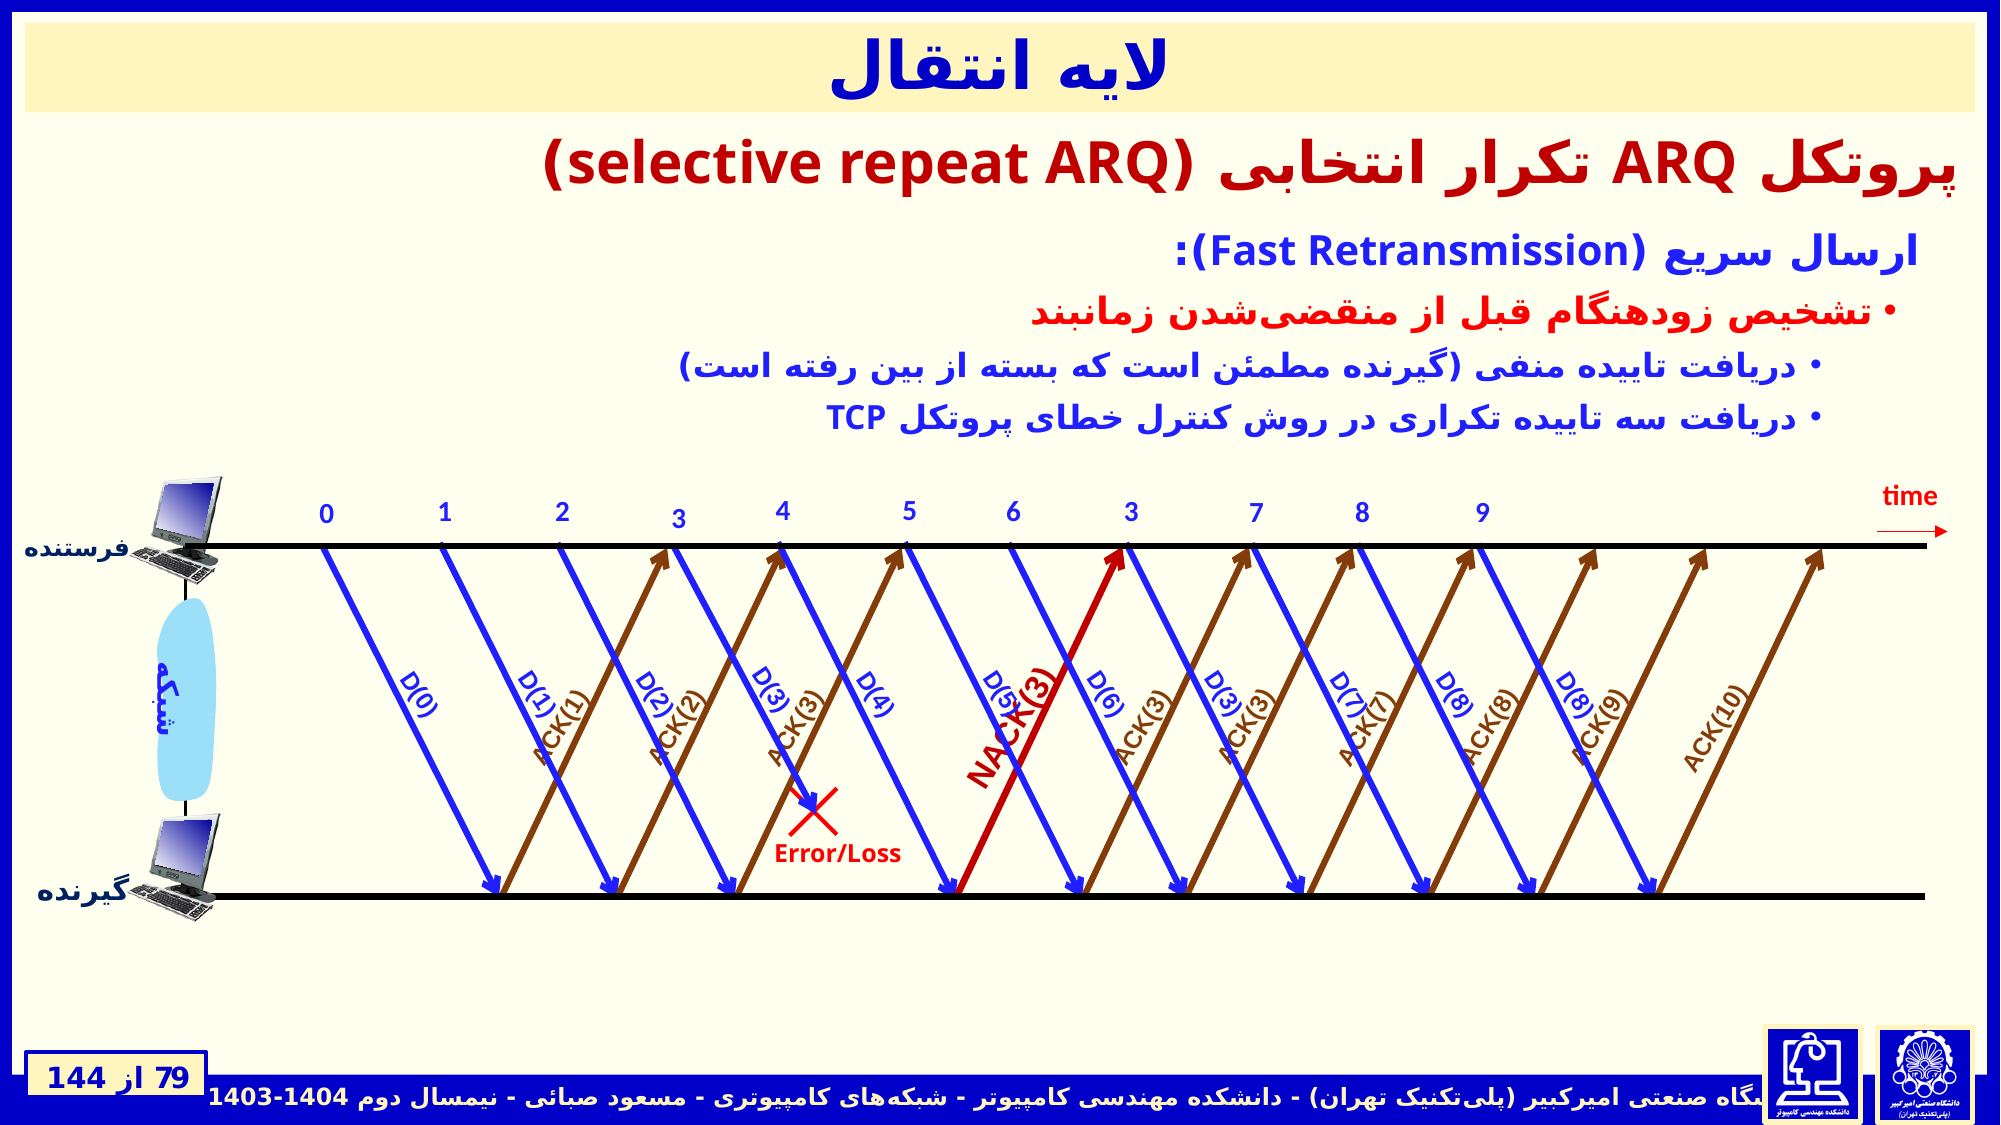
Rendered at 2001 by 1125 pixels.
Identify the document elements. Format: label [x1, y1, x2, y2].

text_box [0, 0, 2000, 1125]
text_box [0, 469, 1954, 930]
